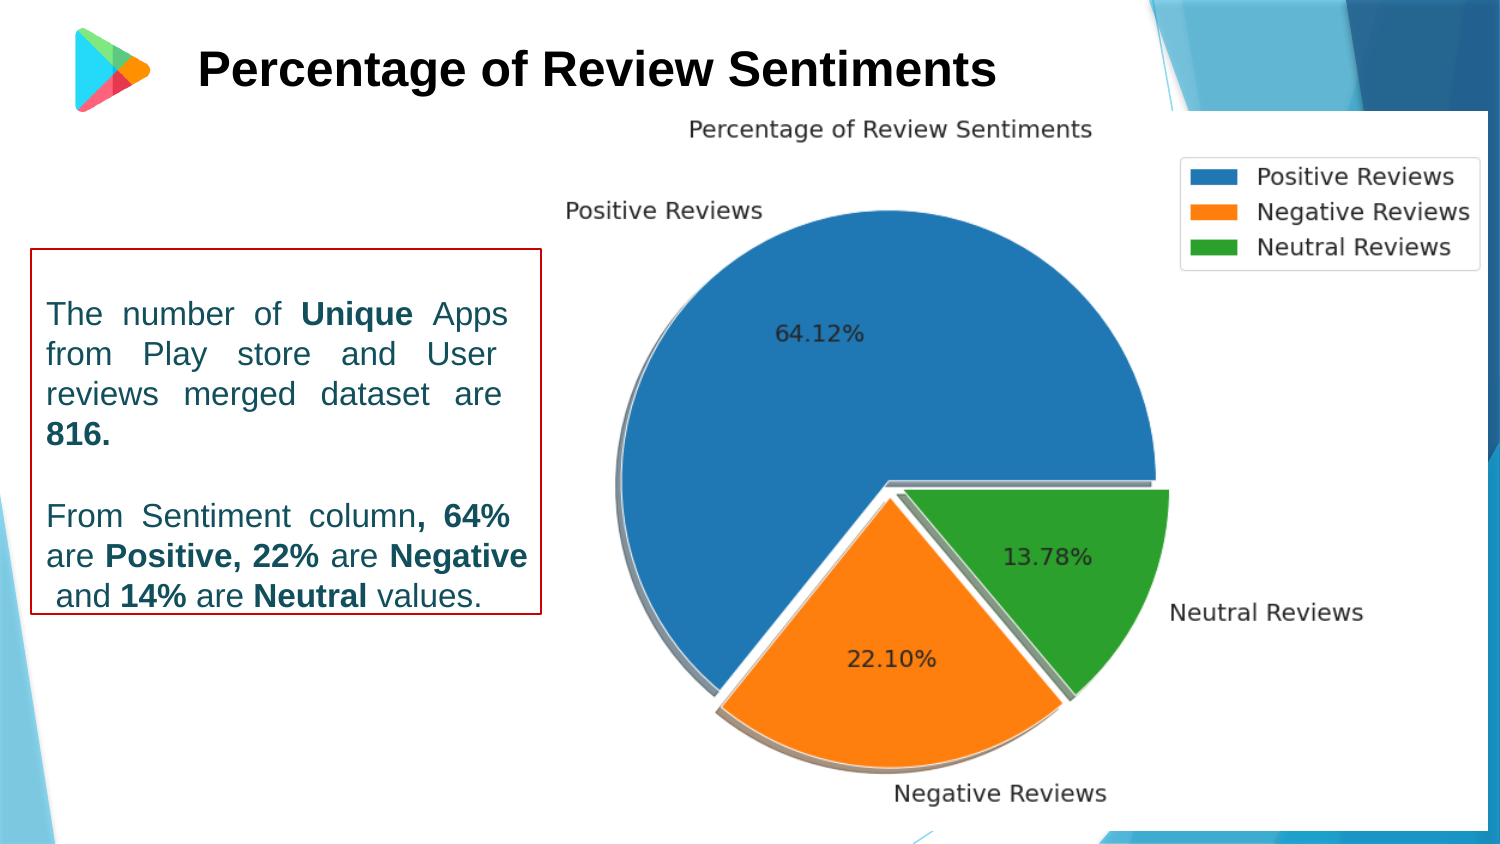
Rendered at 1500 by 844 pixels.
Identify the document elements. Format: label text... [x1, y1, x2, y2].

text_box [70, 28, 155, 112]
text_box Percentage of Review Sentiments [182, 28, 1237, 164]
picture [547, 110, 1489, 832]
text_box The number of Unique Apps from Play store and User reviews merged dataset are 816. From Sentiment column, 64% are Positive, 22% are Negative and 14% are Neutral values. [31, 248, 542, 614]
